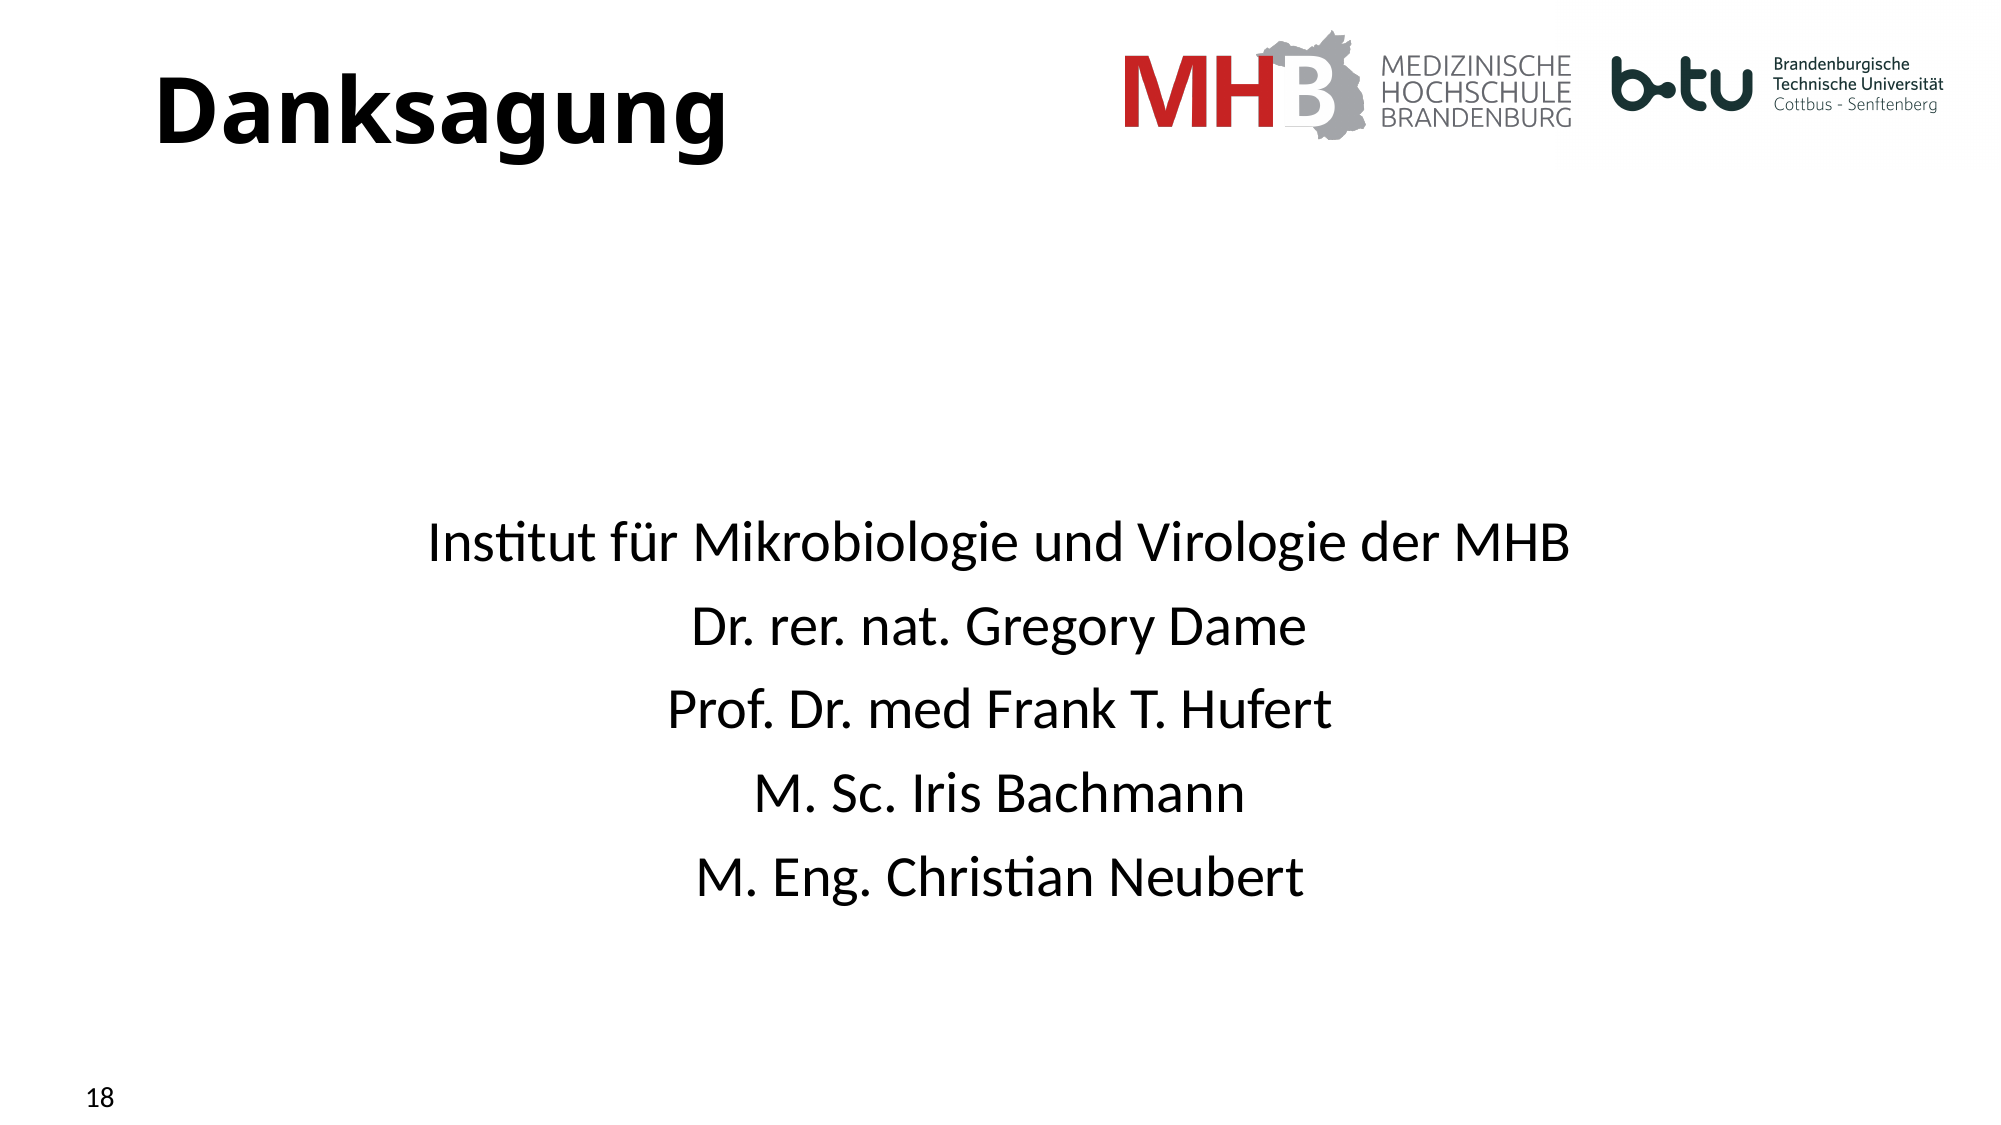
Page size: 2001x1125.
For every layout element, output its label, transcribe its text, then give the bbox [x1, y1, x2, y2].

picture [1125, 0, 2000, 170]
list Institut für Mikrobiologie und Virologie der MHB Dr. rer. nat. Gregory Dame Prof. Dr. med Frank T. Hufert M. Sc. Iris Bachmann M. Eng. Christian Neubert [94, 385, 1906, 1035]
text_box 18 [70, 1070, 130, 1121]
title Danksagung [137, 59, 1863, 278]
